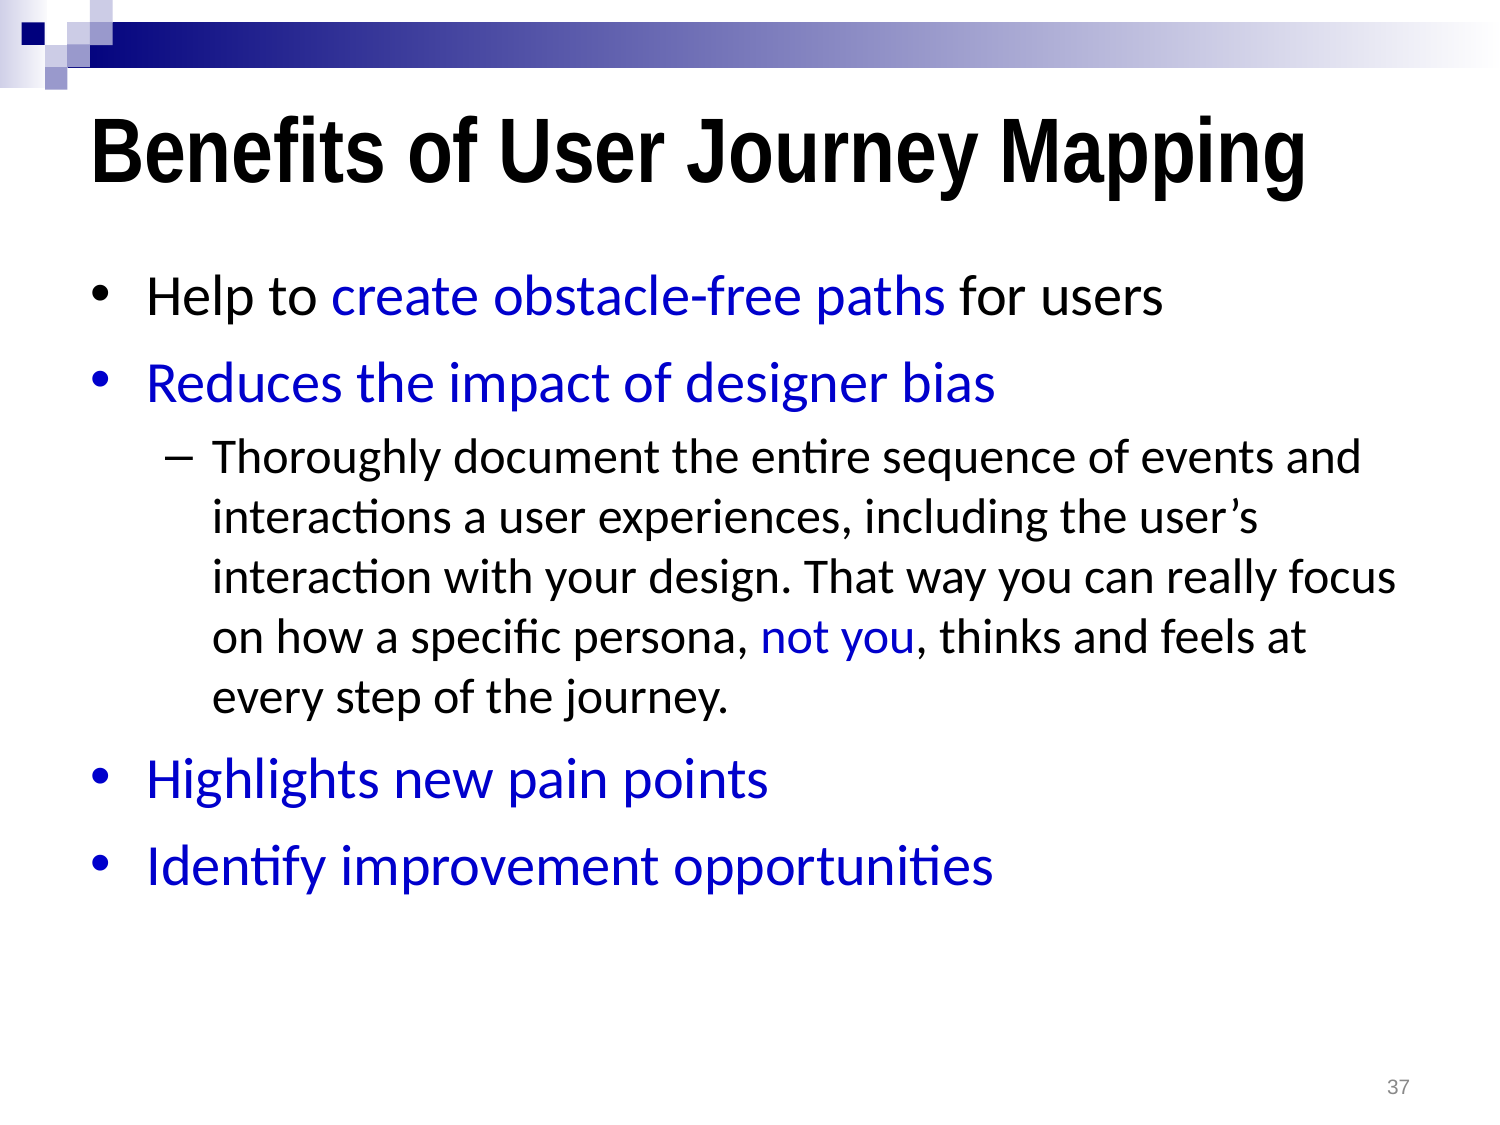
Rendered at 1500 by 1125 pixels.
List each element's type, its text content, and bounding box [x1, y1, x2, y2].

title Benefits of User Journey Mapping [75, 67, 1425, 225]
slide_number 37 [1074, 1059, 1425, 1113]
list Help to create obstacle-free paths for users Reduces the impact of designer bias Thoroughly document the entire sequence of events and interactions a user experiences, including the user’s interaction with your design. That way you can really focus on how a specific persona, not you, thinks and feels at every step of the journey. Highlights new pain points Identify improvement opportunities [75, 249, 1425, 1038]
